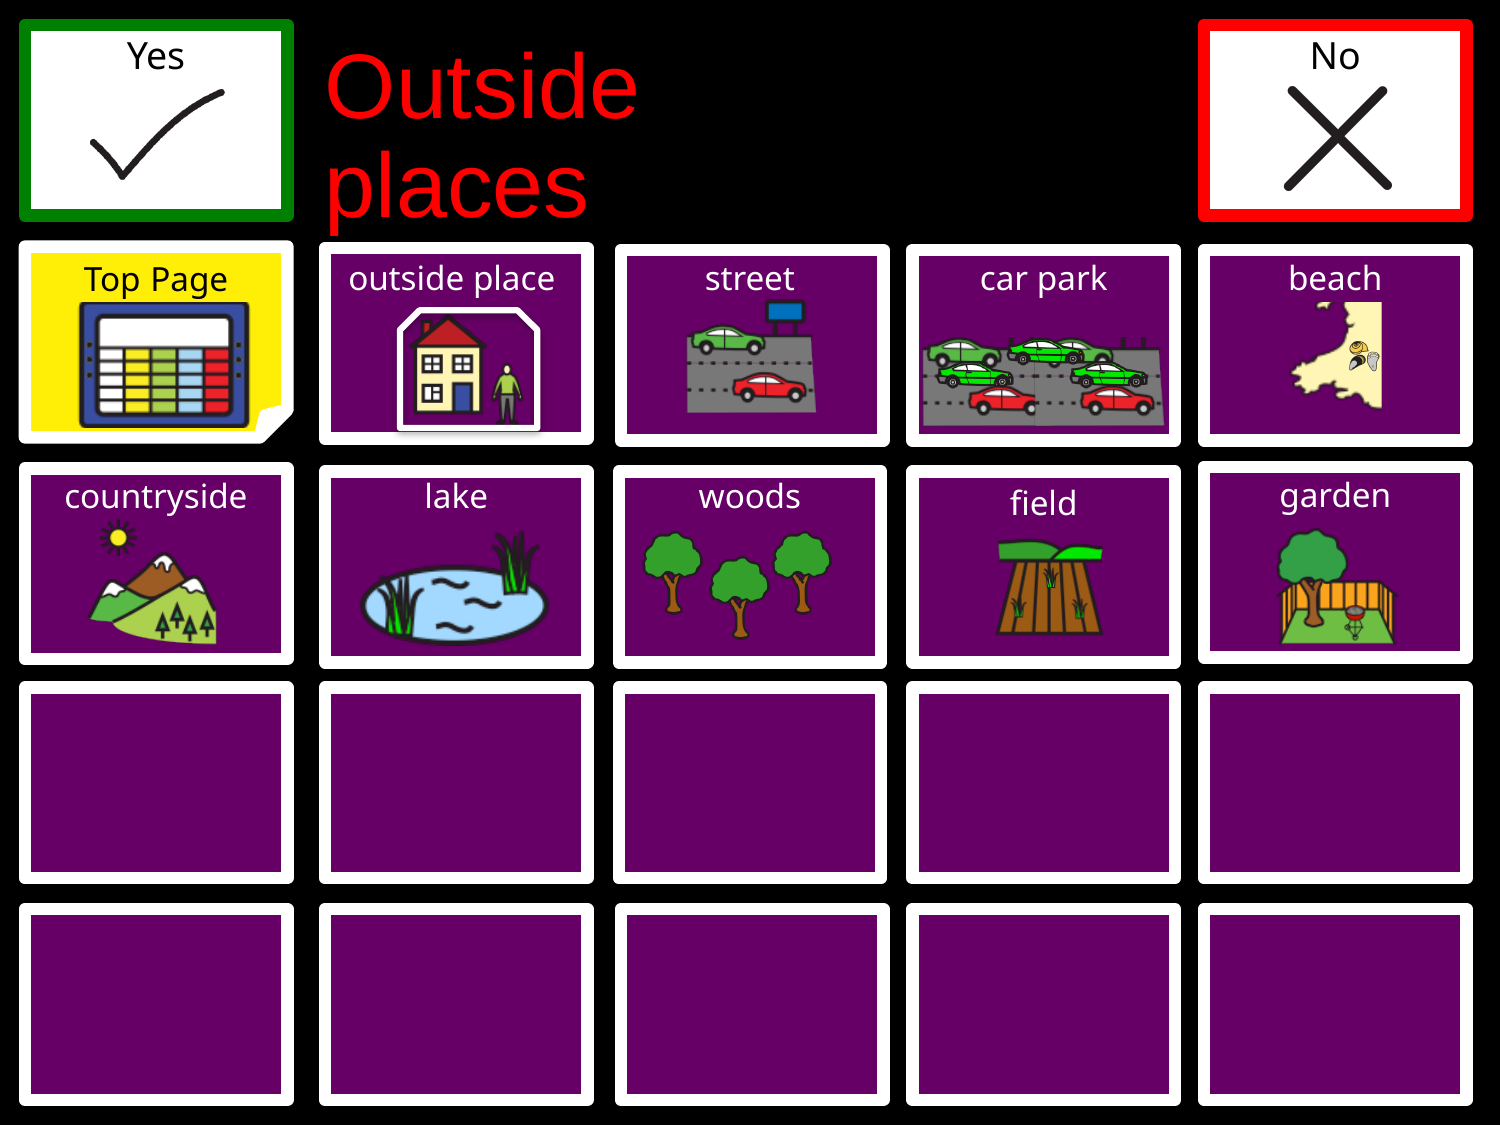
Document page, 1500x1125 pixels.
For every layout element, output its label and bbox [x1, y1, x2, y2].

picture [1274, 74, 1403, 203]
text_box [1203, 249, 1467, 441]
picture [347, 482, 563, 698]
text_box [324, 687, 588, 879]
picture [399, 301, 536, 438]
text_box [24, 687, 288, 879]
text_box [618, 468, 882, 663]
picture [74, 53, 238, 216]
text_box [24, 467, 288, 660]
text_box [1203, 908, 1467, 1101]
picture [985, 523, 1115, 654]
text_box [324, 908, 588, 1101]
picture [908, 305, 1176, 441]
text_box [618, 687, 882, 879]
text_box [912, 471, 1176, 663]
text_box [324, 468, 588, 663]
text_box [1203, 24, 1467, 216]
text_box [24, 24, 288, 216]
text_box [912, 908, 1176, 1101]
picture [62, 301, 267, 429]
text_box [912, 249, 1176, 337]
picture [624, 524, 851, 646]
picture [74, 503, 230, 659]
text_box [320, 247, 588, 439]
text_box [1203, 687, 1467, 879]
text_box [620, 908, 884, 1101]
title [324, 36, 857, 241]
picture [1283, 301, 1382, 429]
text_box [1203, 466, 1467, 658]
text_box [912, 687, 1176, 879]
text_box [24, 908, 288, 1101]
picture [672, 273, 828, 429]
picture [1262, 512, 1413, 663]
text_box [24, 245, 289, 439]
text_box [618, 249, 884, 441]
